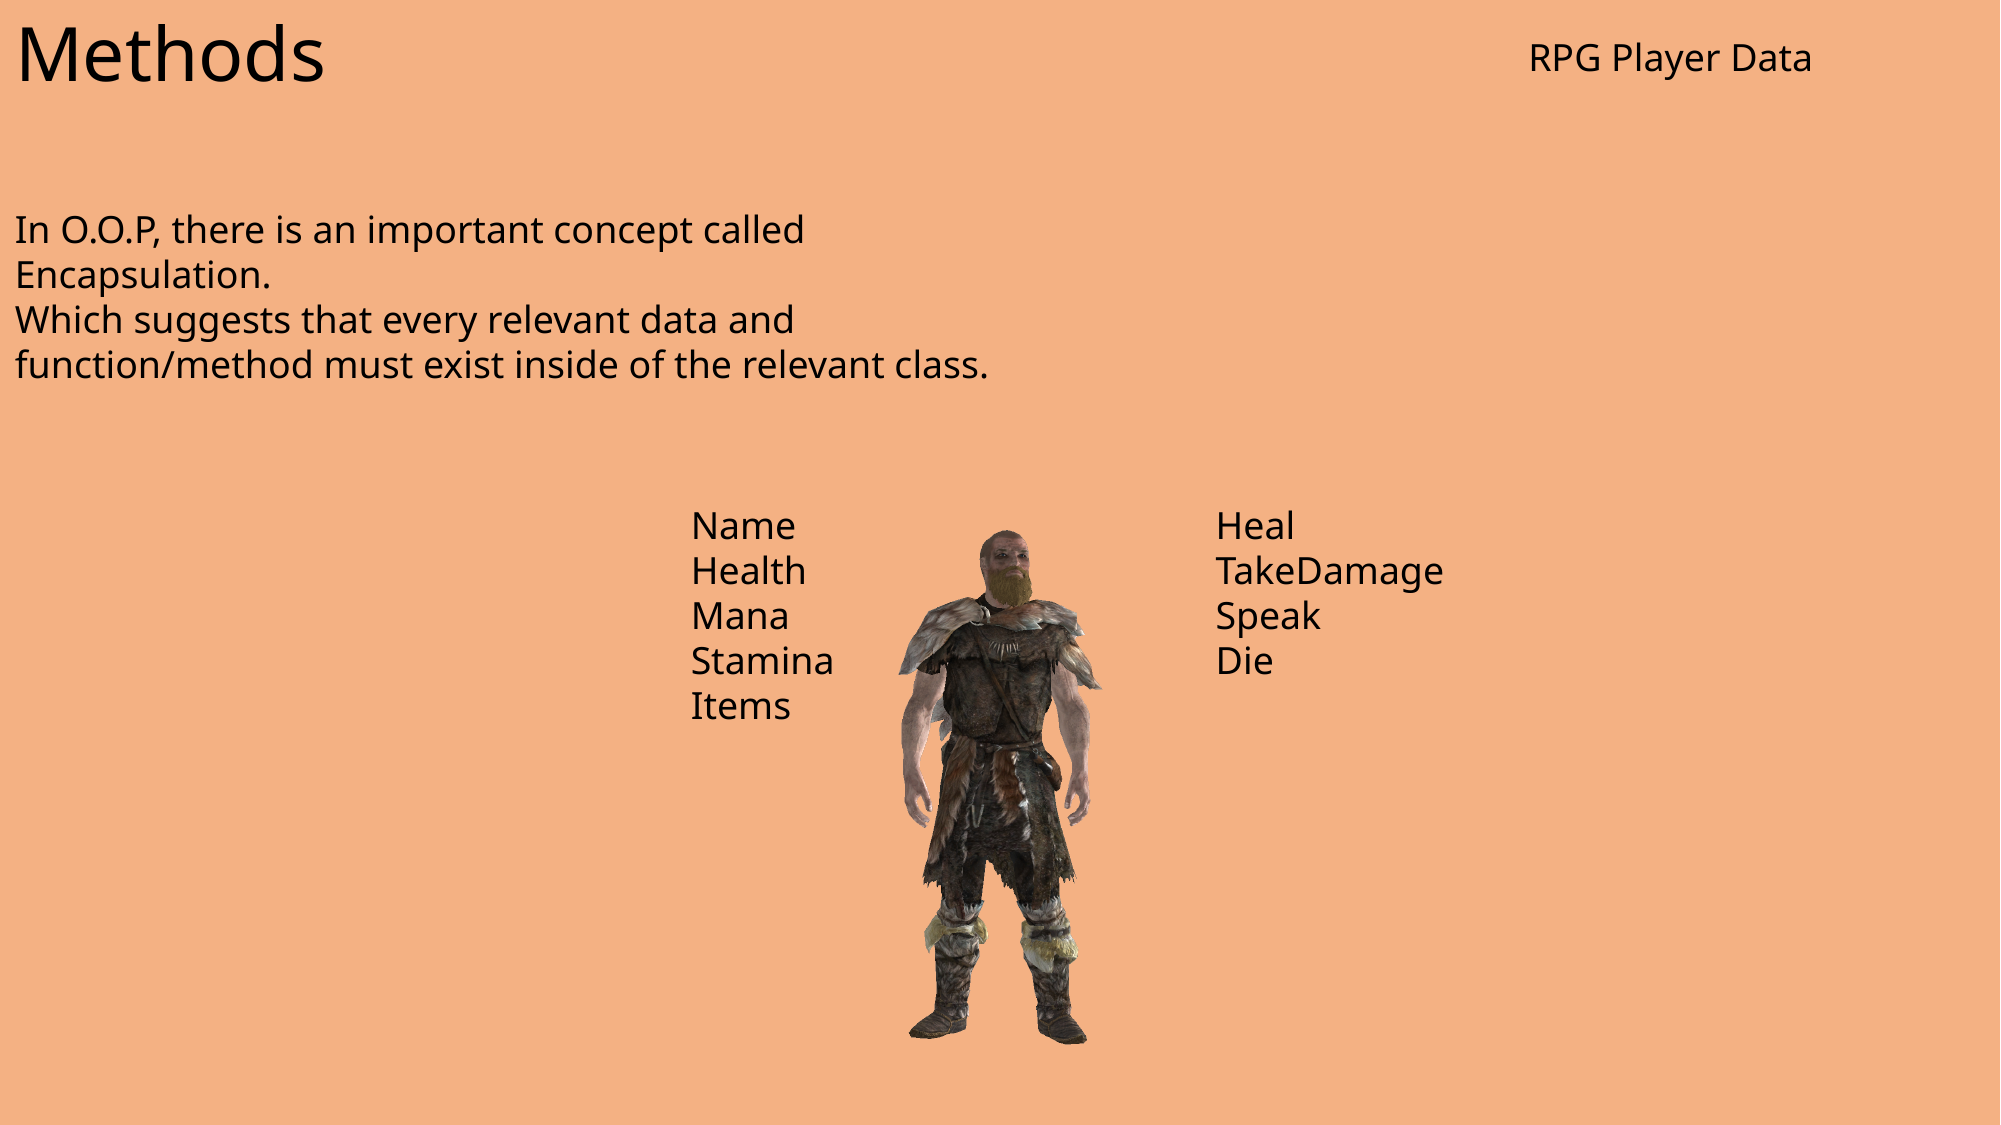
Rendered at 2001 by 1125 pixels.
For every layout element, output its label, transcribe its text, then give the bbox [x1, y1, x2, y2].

text_box Heal TakeDamage Speak Die [1200, 494, 1460, 690]
text_box RPG Player Data [1513, 26, 2000, 87]
text_box In O.O.P, there is an important concept called Encapsulation. Which suggests that every relevant data and function/method must exist inside of the relevant class. [0, 198, 1016, 394]
text_box Name Health Mana Stamina Items [676, 494, 850, 735]
picture [889, 524, 1110, 1059]
title Methods [0, 0, 1670, 115]
